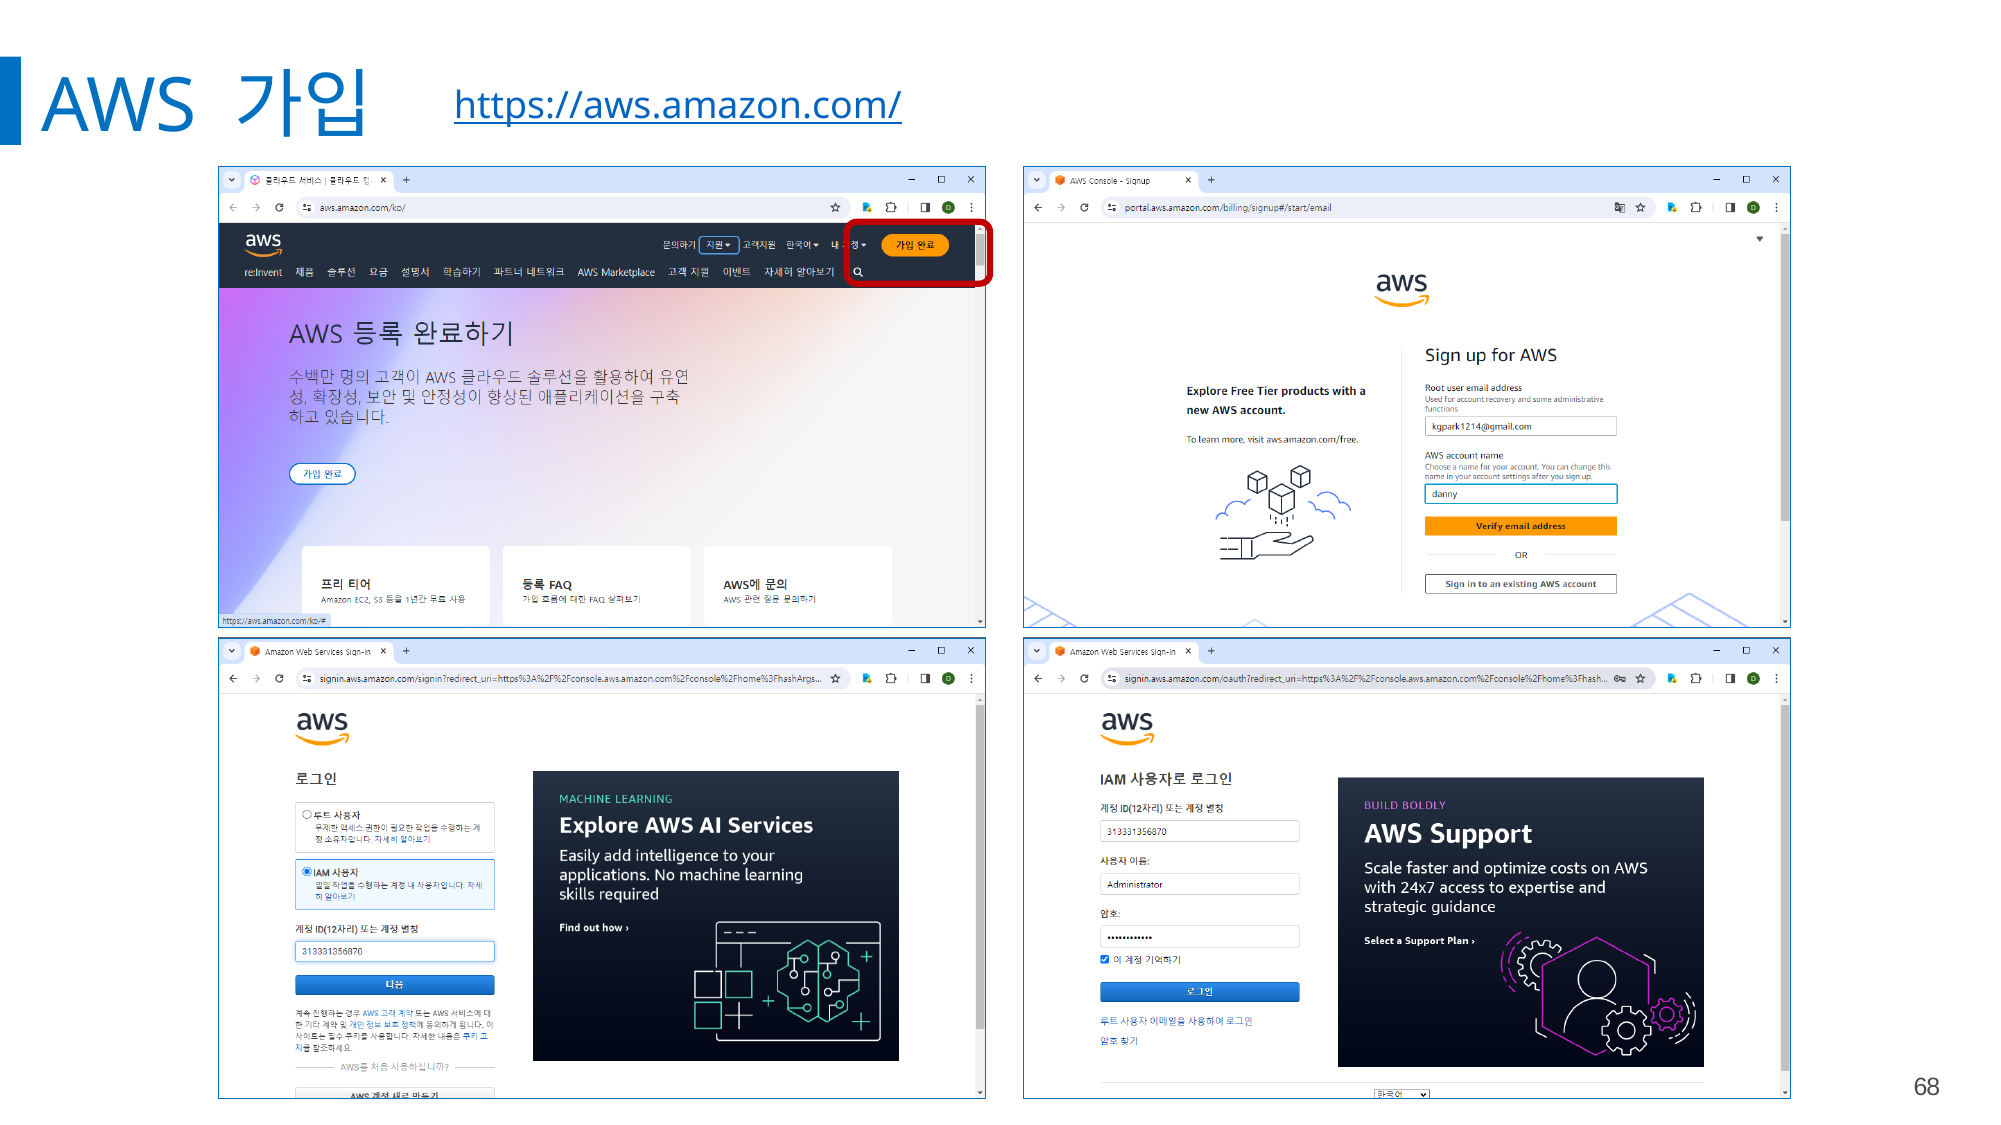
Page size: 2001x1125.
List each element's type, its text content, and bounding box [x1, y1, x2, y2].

picture [1023, 637, 1791, 1099]
picture [217, 637, 986, 1099]
picture [1023, 166, 1791, 628]
text_box https://aws.amazon.com/ [439, 73, 1442, 140]
picture [217, 166, 986, 628]
text_box [986, 222, 992, 283]
text_box [0, 55, 22, 146]
text_box AWS 가입 [26, 59, 2000, 149]
